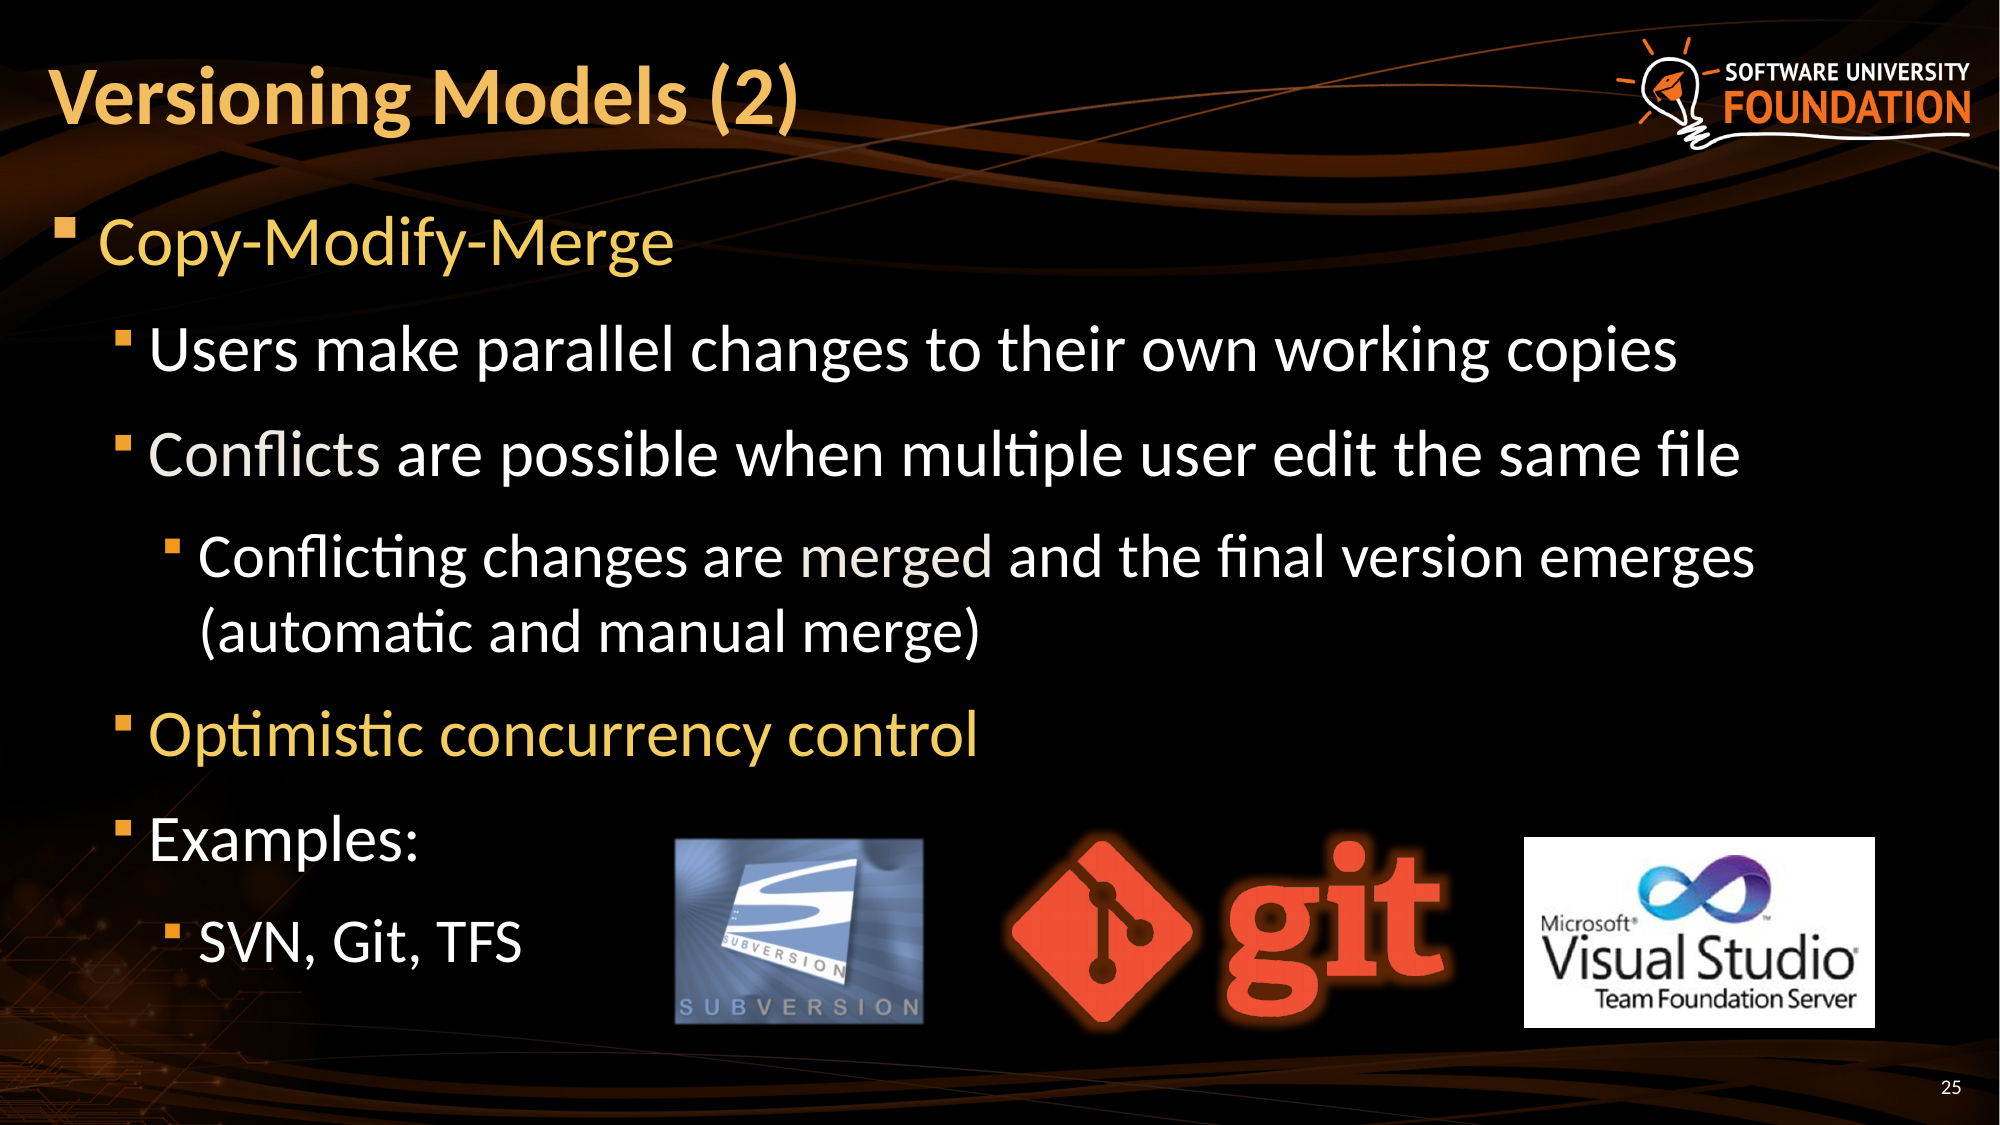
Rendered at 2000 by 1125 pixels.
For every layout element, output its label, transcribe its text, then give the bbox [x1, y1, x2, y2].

picture [0, 0, 2000, 1125]
title Versioning Models (2) [30, 6, 1602, 189]
list Copy-Modify-Merge Users make parallel changes to their own working copies Conflicts are possible when multiple user edit the same file Conflicting changes are merged and the final version emerges (automatic and manual merge) Optimistic concurrency control Examples: SVN, Git, TFS [31, 188, 1968, 1103]
